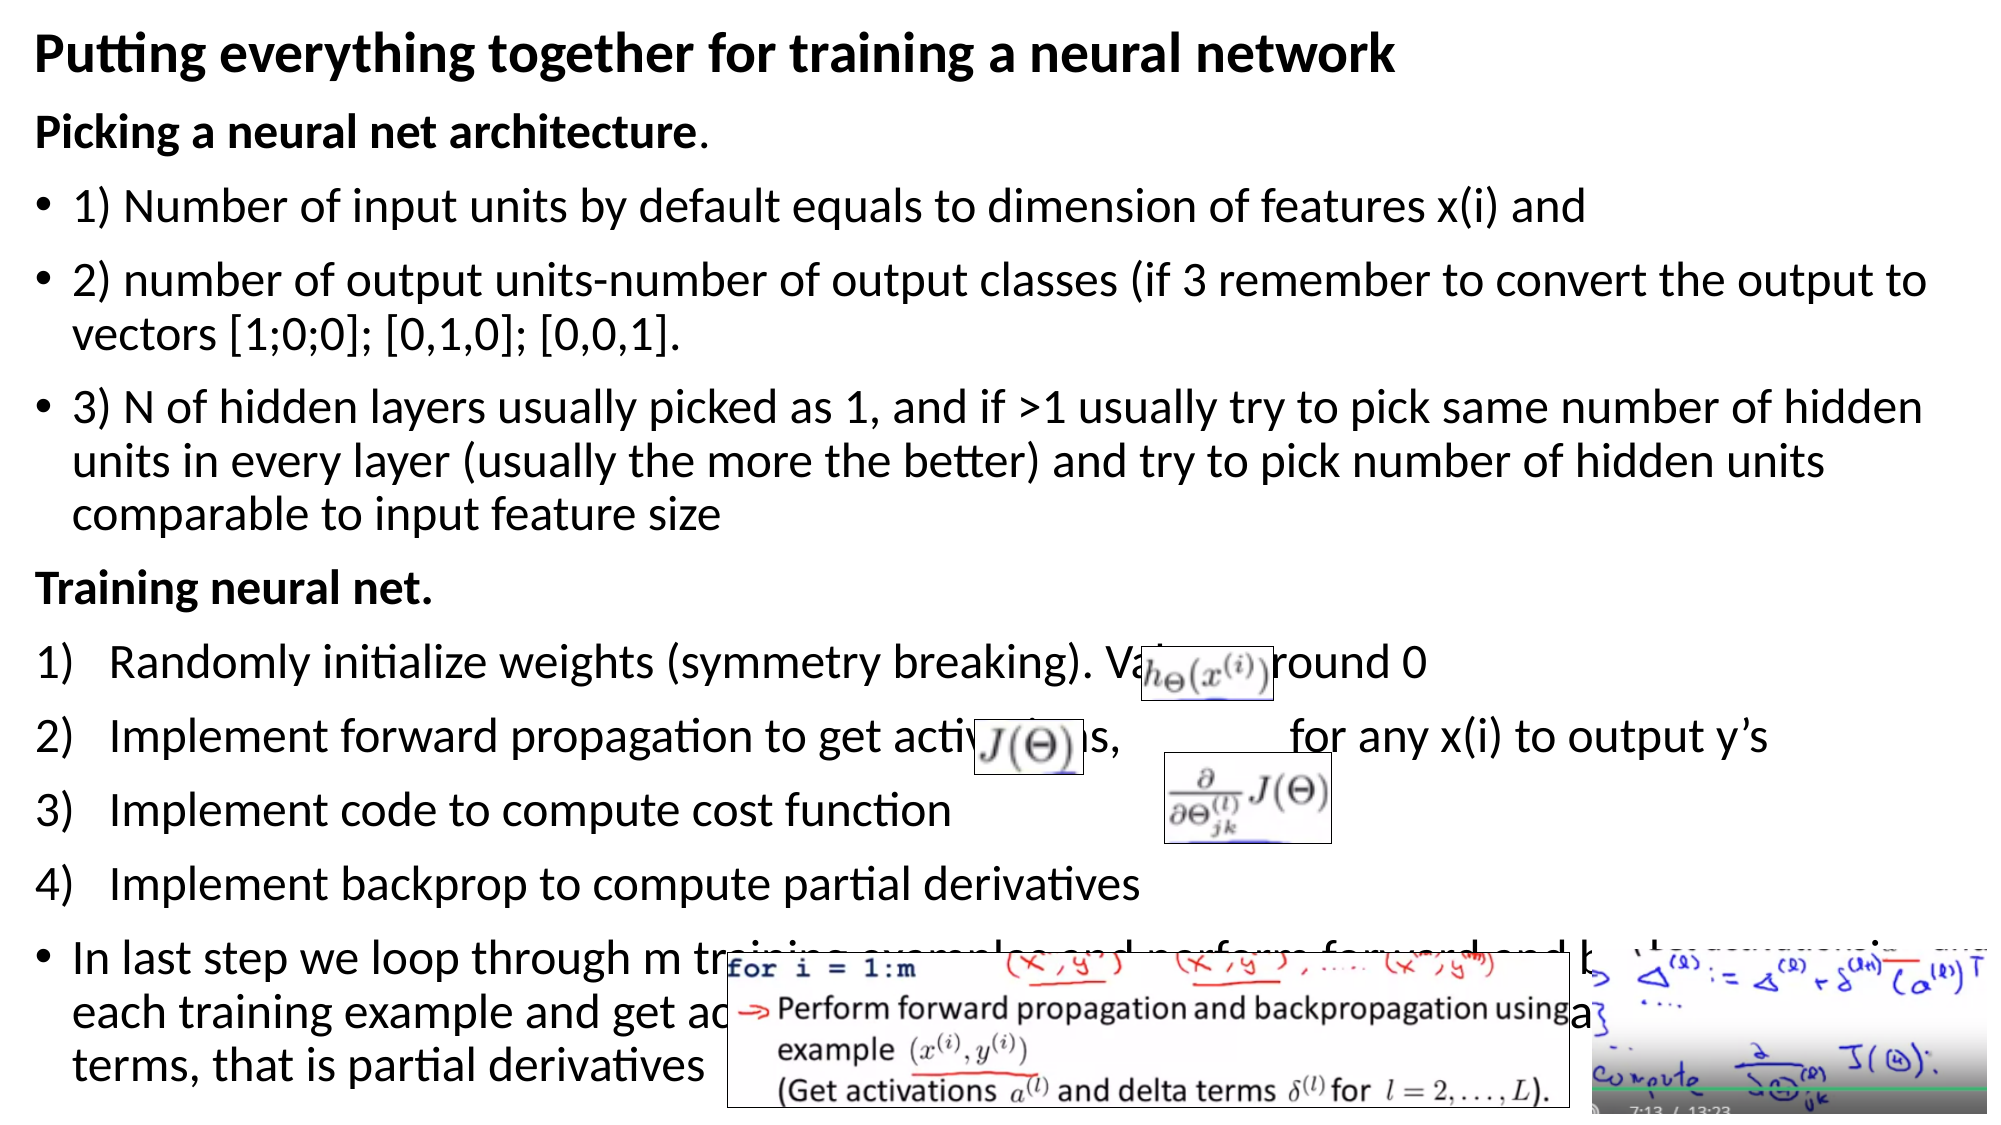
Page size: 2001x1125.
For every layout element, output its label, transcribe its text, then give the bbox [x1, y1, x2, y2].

list Putting everything together for training a neural network Picking a neural net architecture. 1) Number of input units by default equals to dimension of features x(i) and 2) number of output units-number of output classes (if 3 remember to convert the output to vectors [1;0;0]; [0,1,0]; [0,0,1]. 3) N of hidden layers usually picked as 1, and if >1 usually try to pick same number of hidden units in every layer (usually the more the better) and try to pick number of hidden units comparable to input feature size Training neural net. Randomly initialize weights (symmetry breaking). Values around 0 Implement forward propagation to get activations, for any x(i) to output y’s Implement code to compute cost function Implement backprop to compute partial derivatives In last step we loop through m training examples and perform forward and backw prop using each training example and get activations a(l) and delta terms(l) for l=2,..L and next triangle terms, that is partial derivatives [19, 15, 1976, 1108]
picture [1592, 949, 1987, 1114]
picture [1140, 646, 1274, 701]
picture [727, 952, 1570, 1108]
picture [1164, 752, 1333, 844]
picture [974, 719, 1084, 775]
